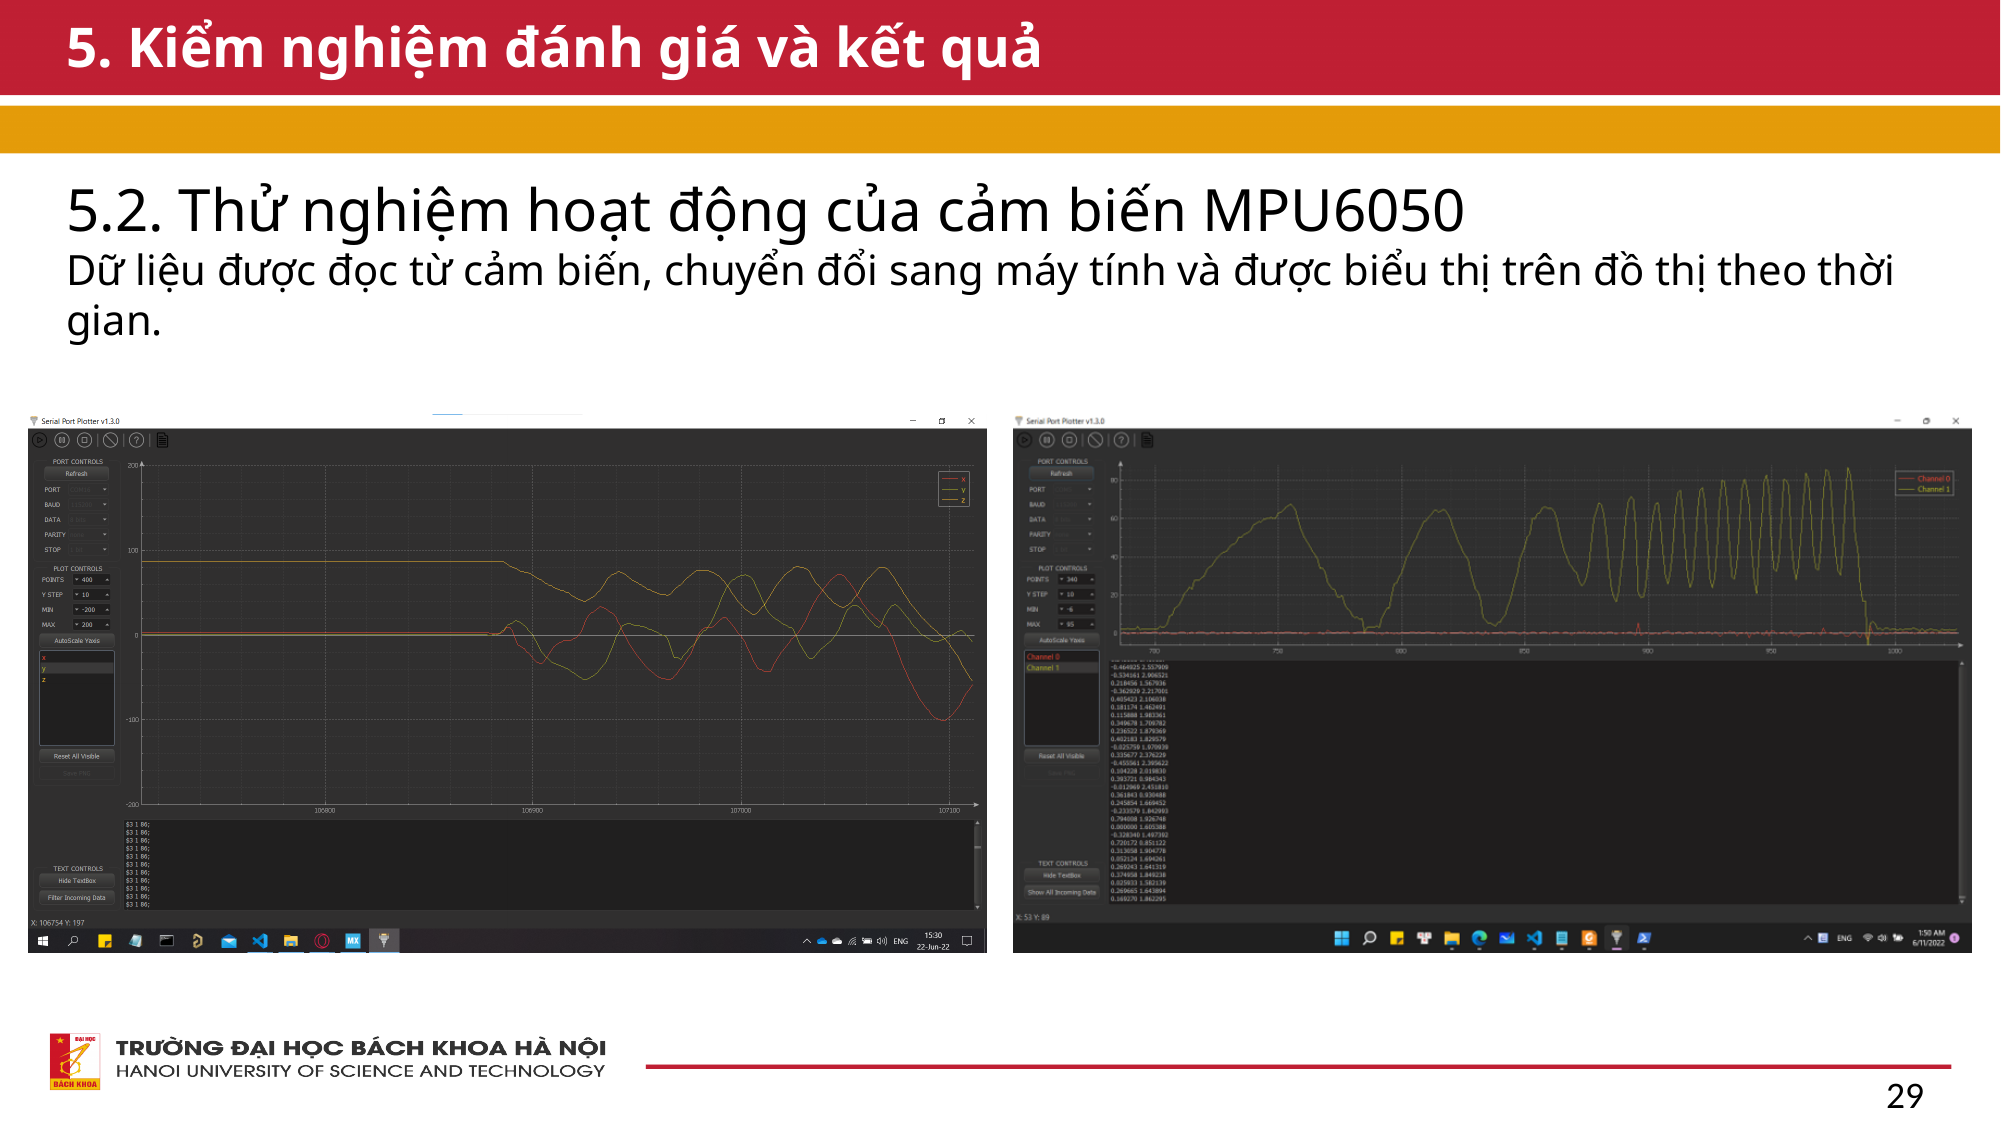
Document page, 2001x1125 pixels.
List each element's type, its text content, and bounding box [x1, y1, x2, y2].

text_box 29 [1871, 1063, 1952, 1124]
picture [0, 0, 2001, 1125]
text_box 5.2. Thử nghiệm hoạt động của cảm biến MPU6050 Dữ liệu được đọc từ cảm biến, chuyển đổi sang máy tính và được biểu thị trên đồ thị theo thời gian. [51, 166, 1949, 351]
title 5. Kiểm nghiệm đánh giá và kết quả [51, 12, 1949, 87]
